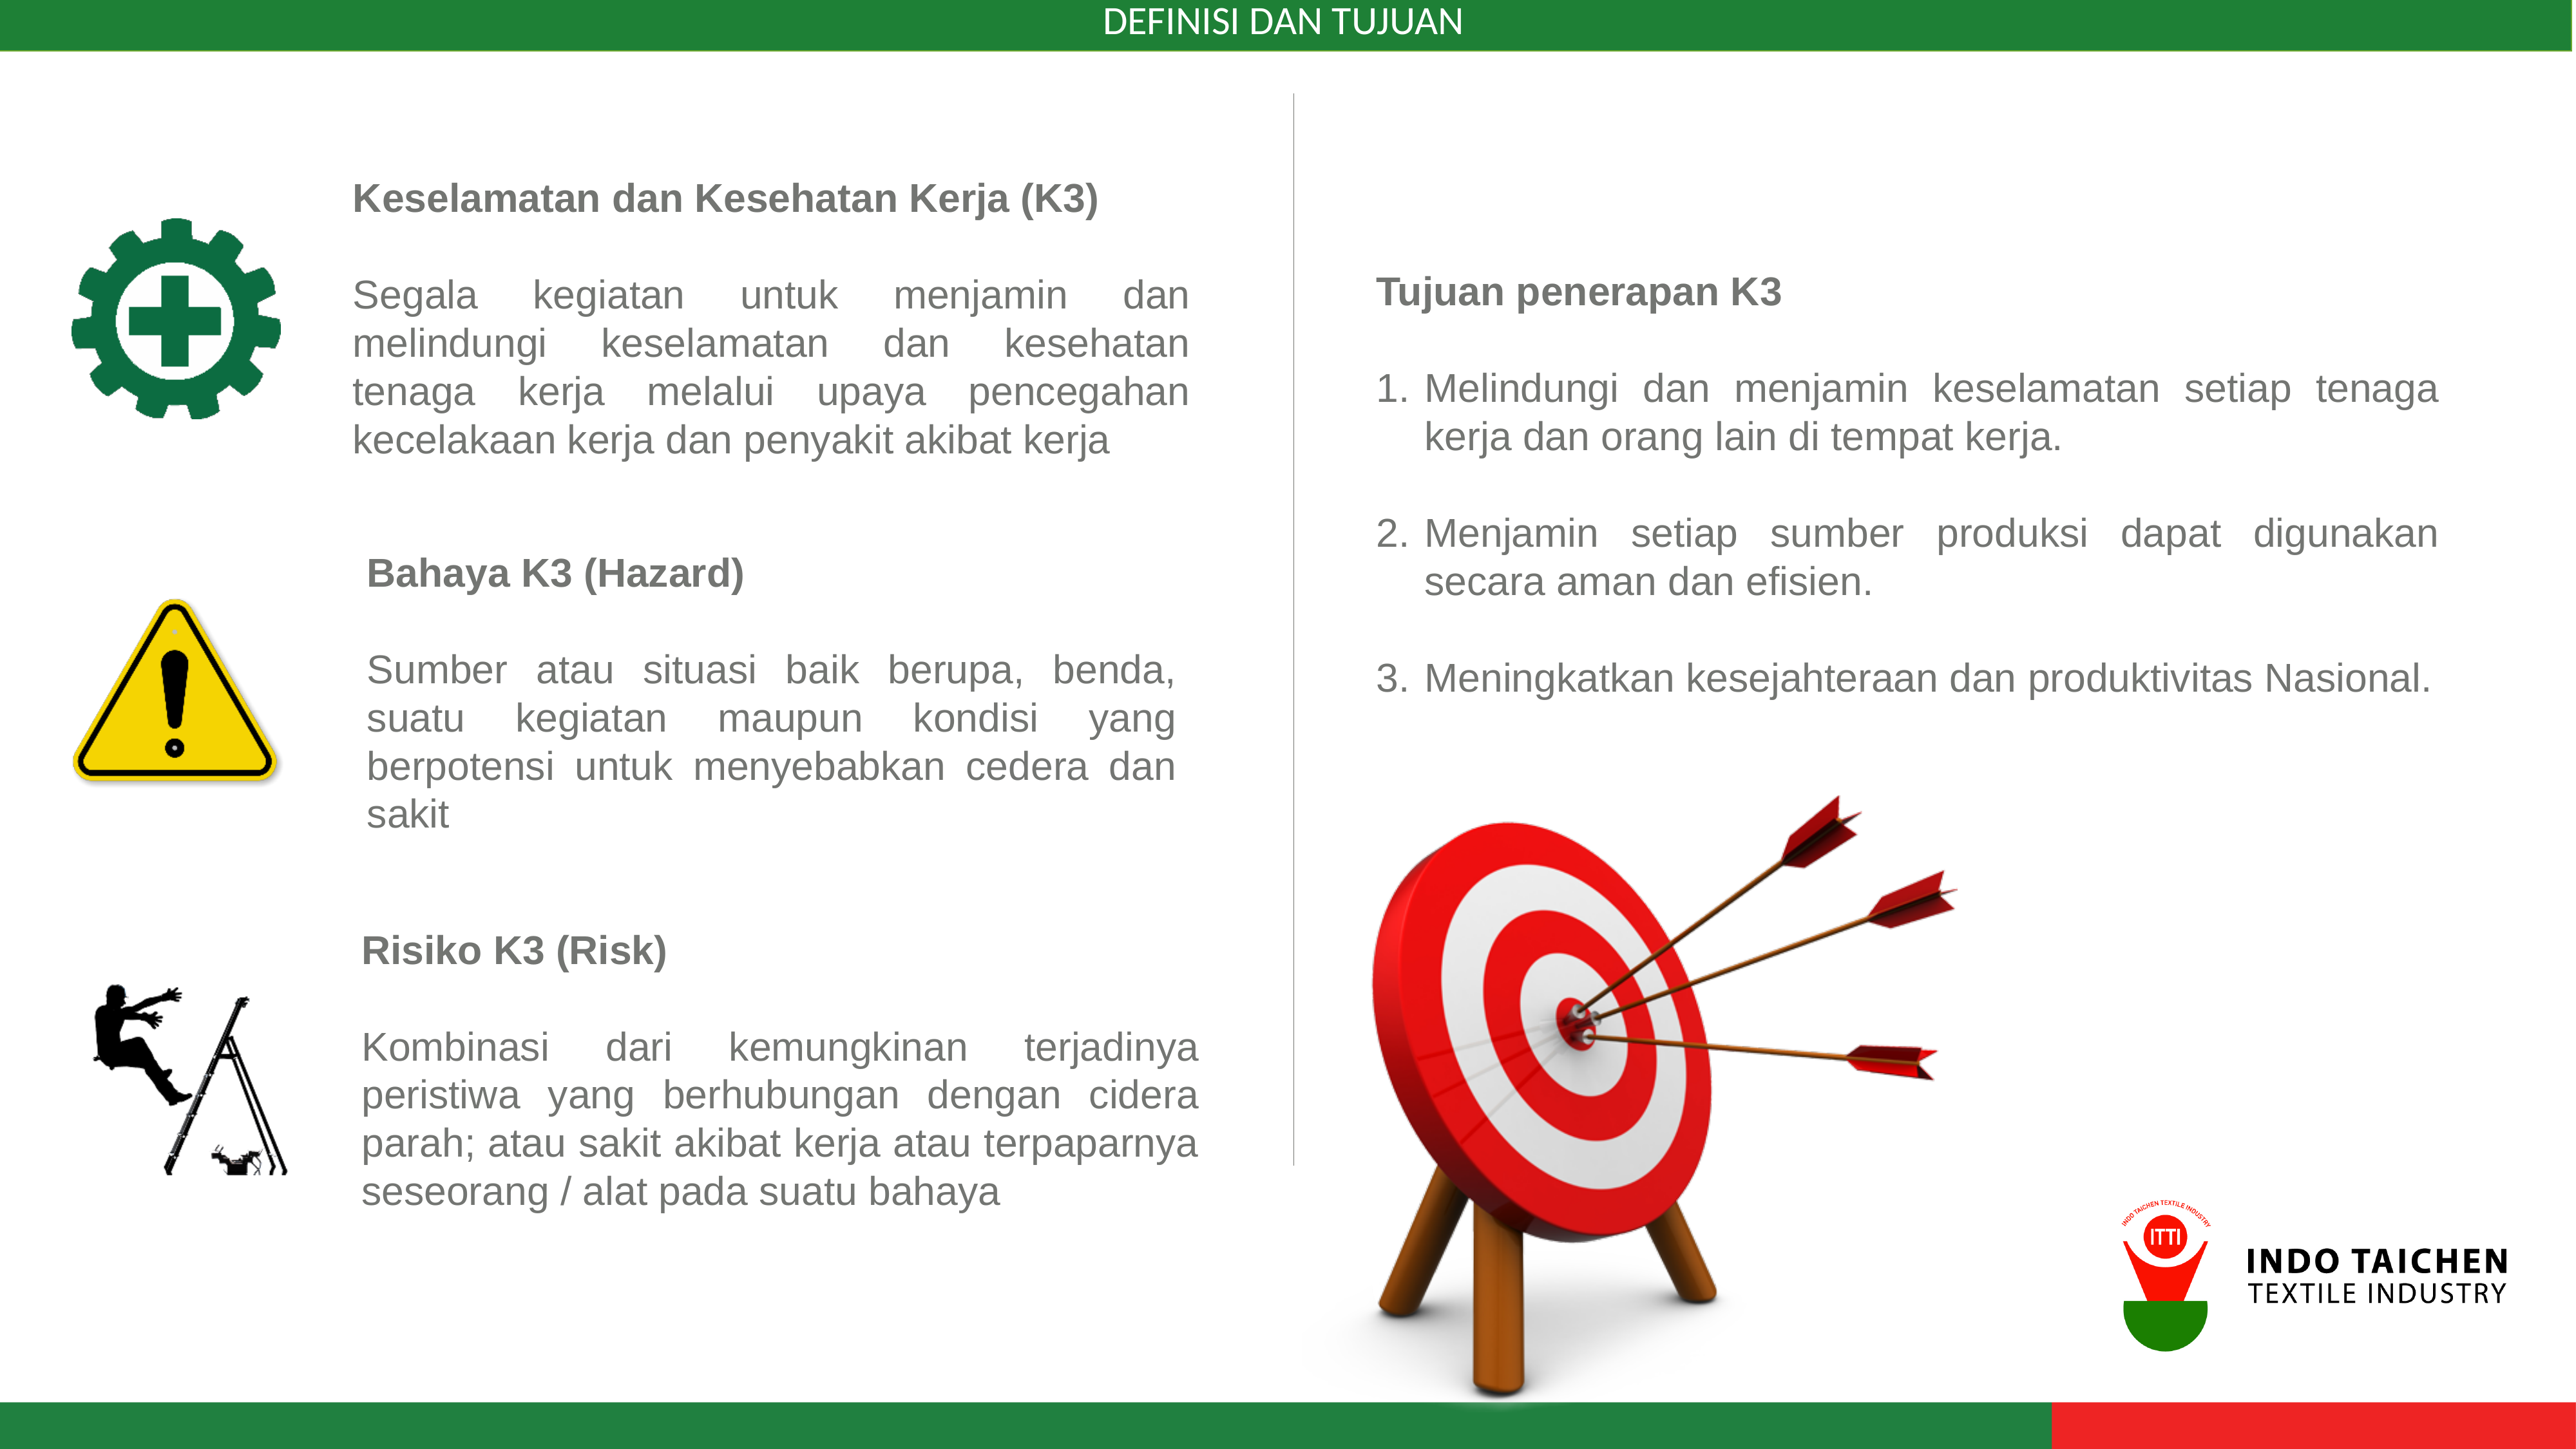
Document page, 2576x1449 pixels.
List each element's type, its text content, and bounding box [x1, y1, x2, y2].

text_box DEFINISI DAN TUJUAN [0, 0, 2572, 52]
text_box Bahaya K3 (Hazard) Sumber atau situasi baik berupa, benda, suatu kegiatan maupun kondisi yang berpotensi untuk menyebabkan cedera dan sakit [358, 542, 1187, 841]
text_box Keselamatan dan Kesehatan Kerja (K3) Segala kegiatan untuk menjamin dan melindungi keselamatan dan kesehatan tenaga kerja melalui upaya pencegahan kecelakaan kerja dan penyakit akibat kerja [343, 167, 1201, 467]
text_box Risiko K3 (Risk) Kombinasi dari kemungkinan terjadinya peristiwa yang berhubungan dengan cidera parah; atau sakit akibat kerja atau terpaparnya seseorang / alat pada suatu bahaya [352, 919, 1210, 1218]
picture [0, 0, 2576, 1449]
text_box Tujuan penerapan K3 Melindungi dan menjamin keselamatan setiap tenaga kerja dan orang lain di tempat kerja. Menjamin setiap sumber produksi dapat digunakan secara aman dan efisien. Meningkatkan kesejahteraan dan produktivitas Nasional. [1366, 260, 2450, 705]
